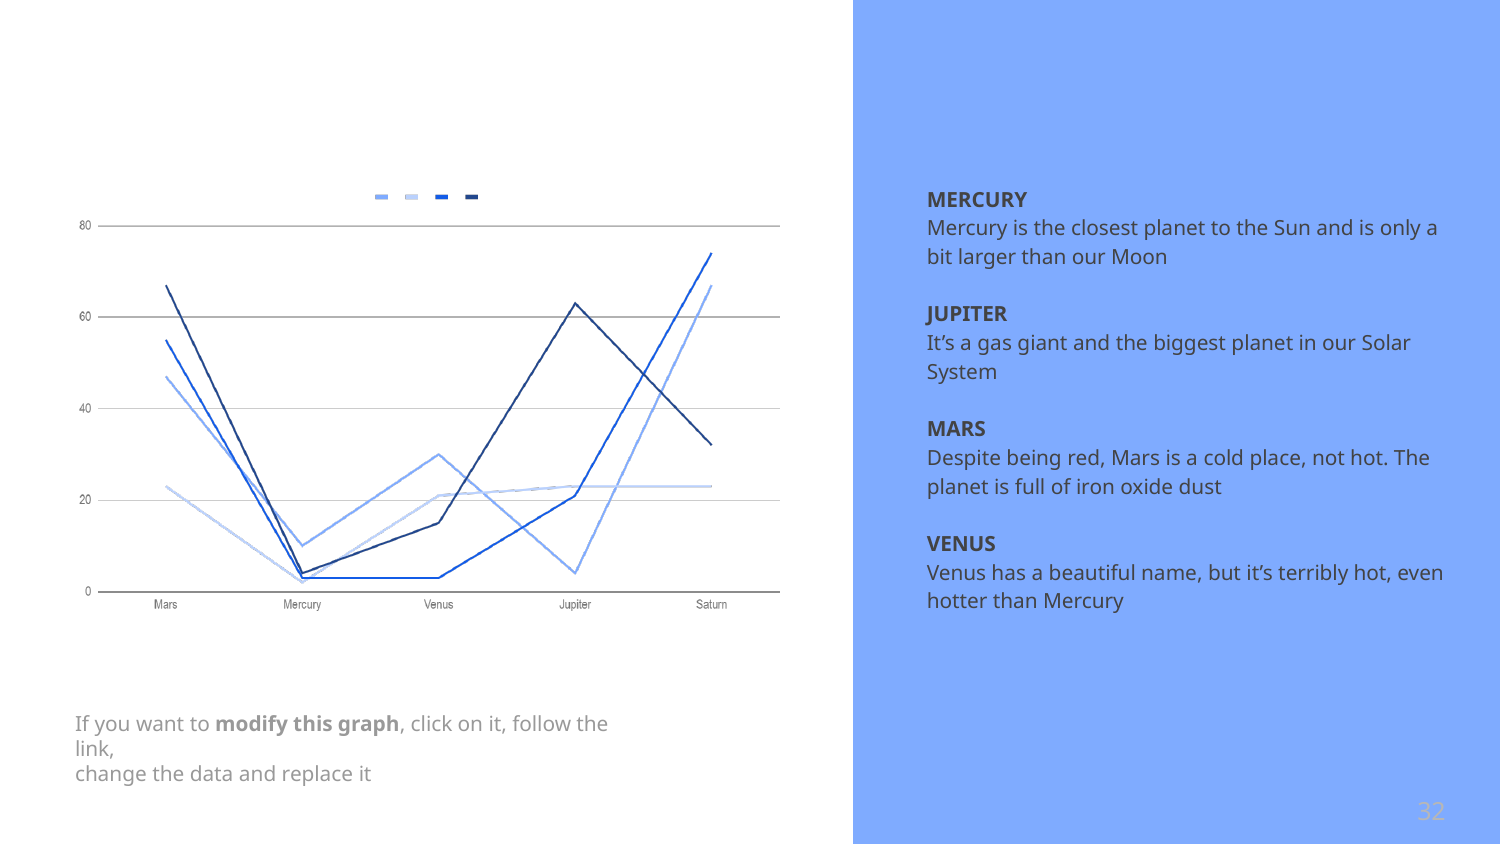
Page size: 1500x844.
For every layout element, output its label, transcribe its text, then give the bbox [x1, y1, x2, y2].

slide_number 32 [1402, 764, 1493, 830]
list MERCURY Mercury is the closest planet to the Sun and is only a bit larger than our Moon JUPITER It’s a gas giant and the biggest planet in our Solar System MARS Despite being red, Mars is a cold place, not hot. The planet is full of iron oxide dust VENUS Venus has a beautiful name, but it’s terribly hot, even hotter than Mercury [911, 167, 1466, 634]
title If you want to modify this graph, click on it, follow the link, change the data and replace it [60, 695, 646, 790]
picture [50, 167, 804, 634]
